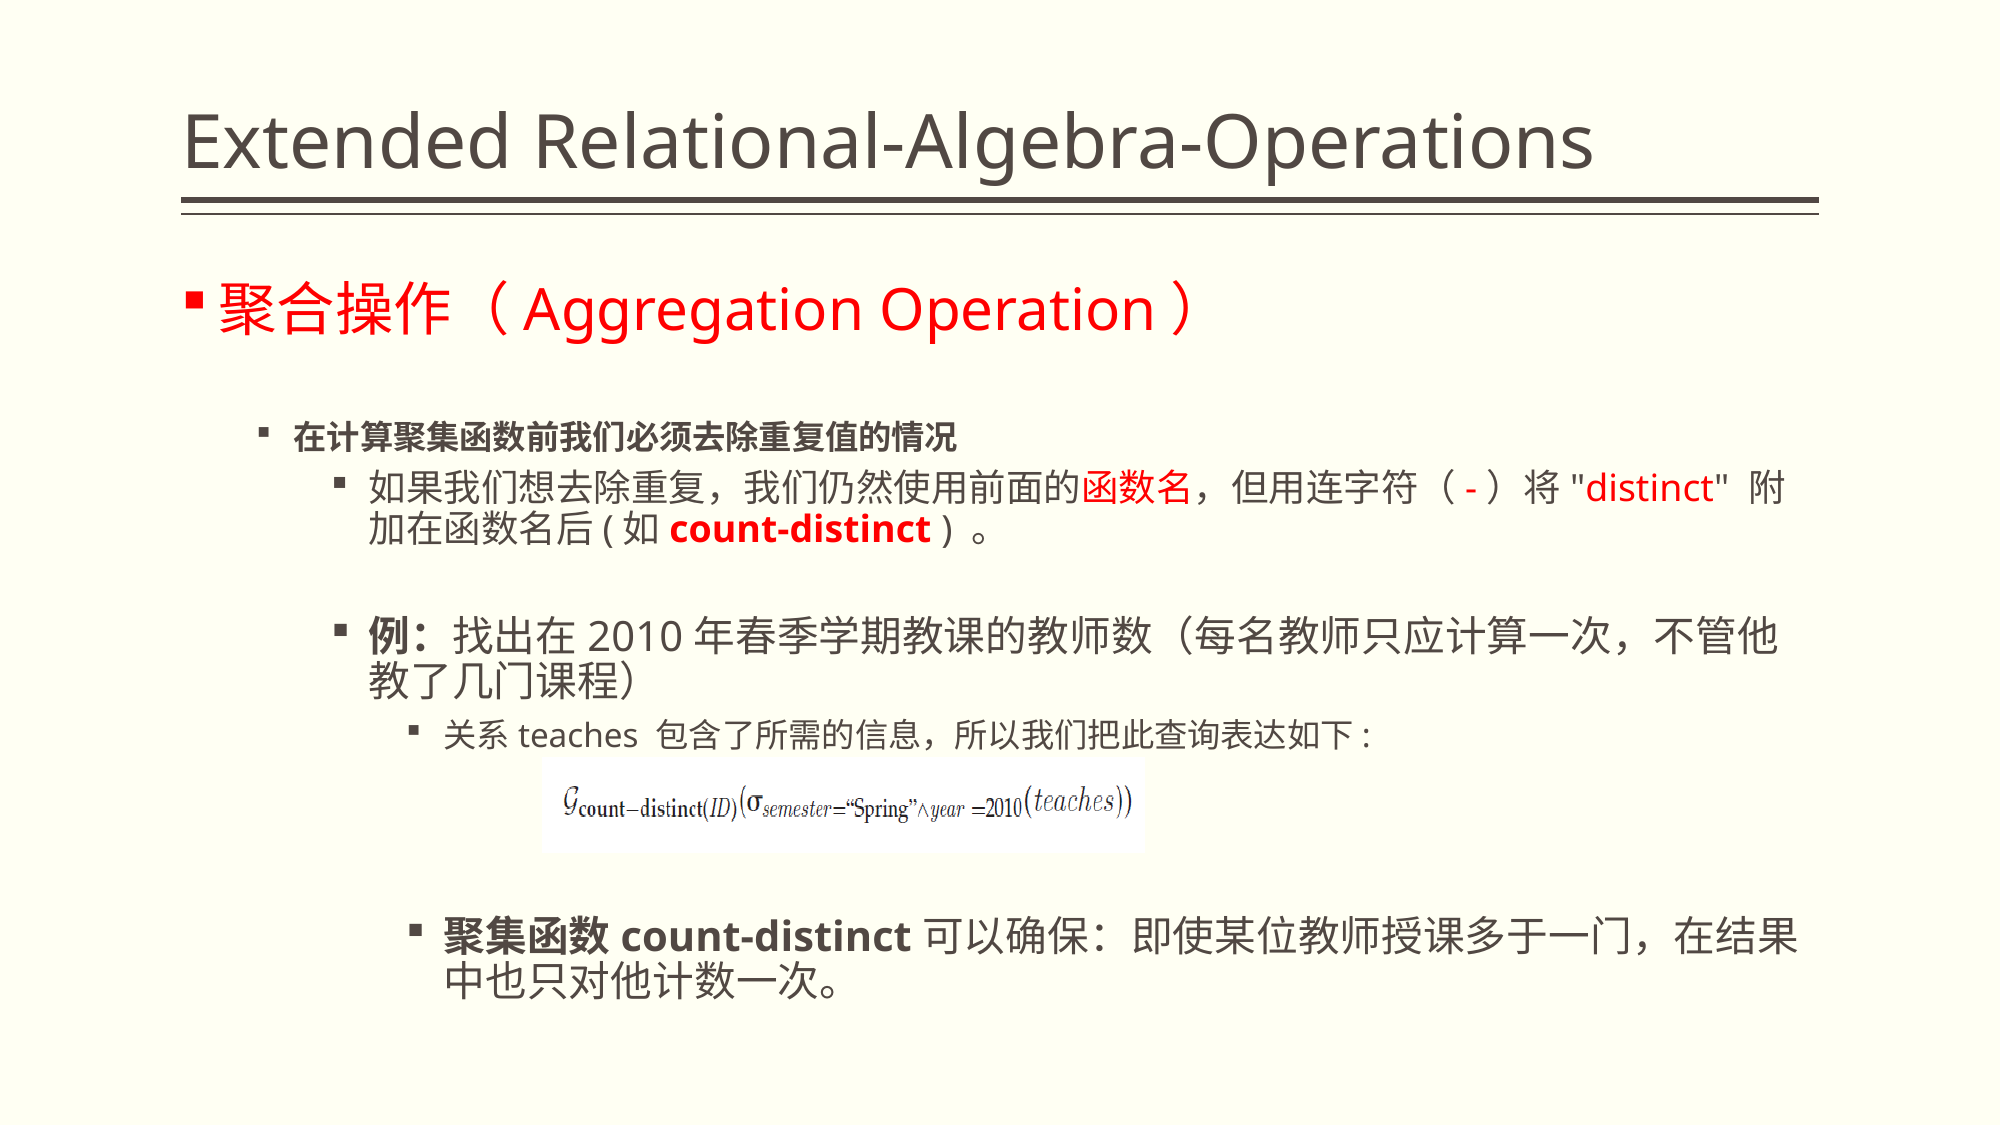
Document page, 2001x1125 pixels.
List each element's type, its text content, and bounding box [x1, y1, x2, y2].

title Extended Relational-Algebra-Operations [181, 12, 1819, 193]
picture [542, 757, 1145, 853]
list 聚合操作（Aggregation Operation） 在计算聚集函数前我们必须去除重复值的情况 如果我们想去除重复，我们仍然使用前面的函数名，但用连字符（-）将"distinct" 附加在函数名后(如count-distinct ) 。 例：找出在2010年春季学期教课的教师数（每名教师只应计算一次，不管他教了几门课程） 关系teaches 包含了所需的信息，所以我们把此查询表达如下: 聚集函数count-distinct可以确保：即使某位教师授课多于一门，在结果中也只对他计数一次。 [181, 272, 1819, 1053]
